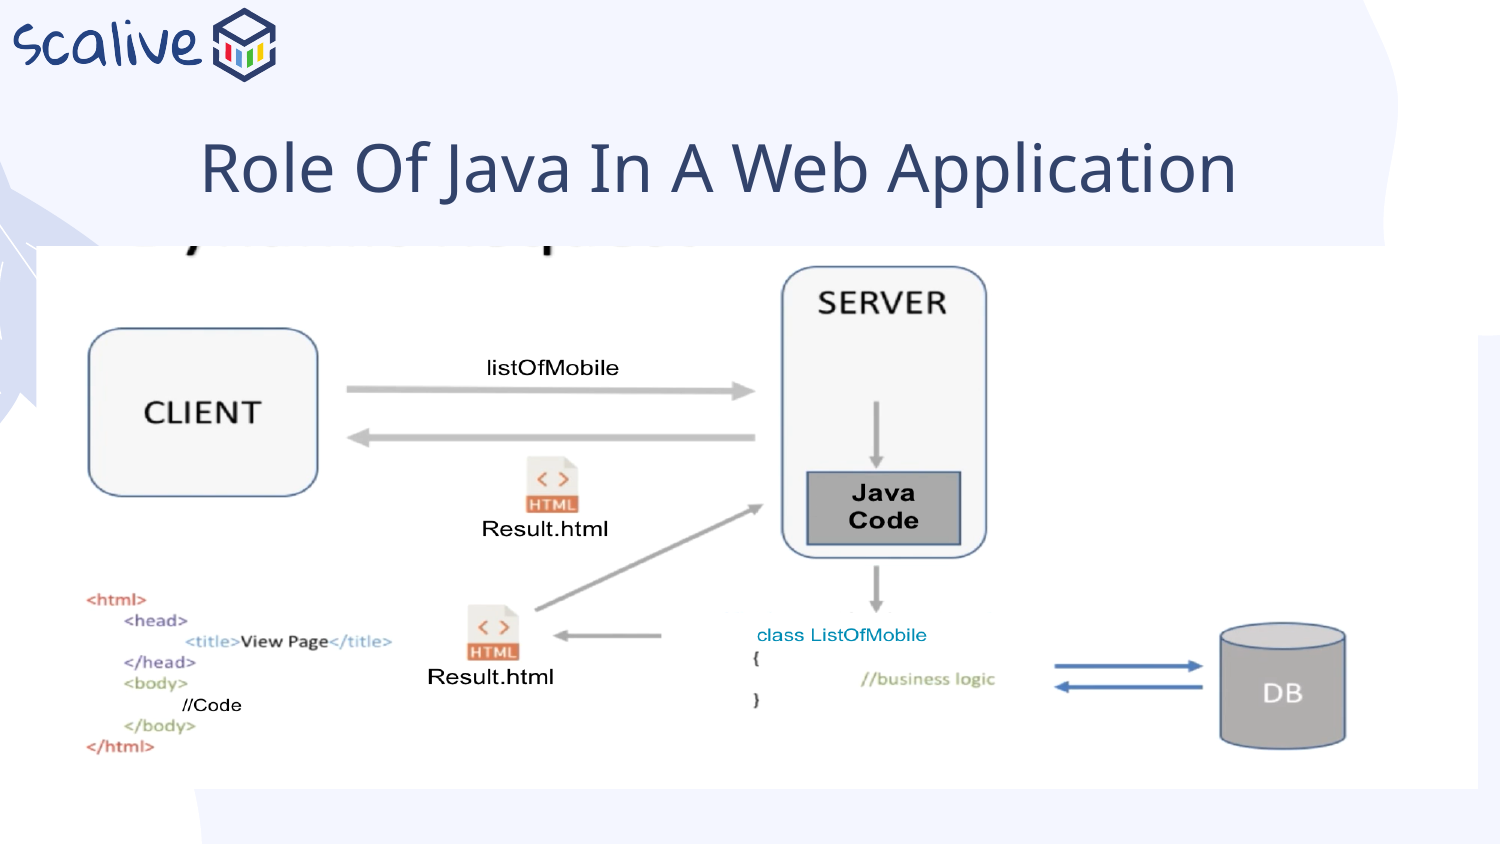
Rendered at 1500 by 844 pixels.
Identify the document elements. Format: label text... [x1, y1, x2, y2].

picture [4, 1, 282, 89]
title Role Of Java In A Web Application [16, 111, 1423, 206]
picture [35, 245, 1479, 789]
